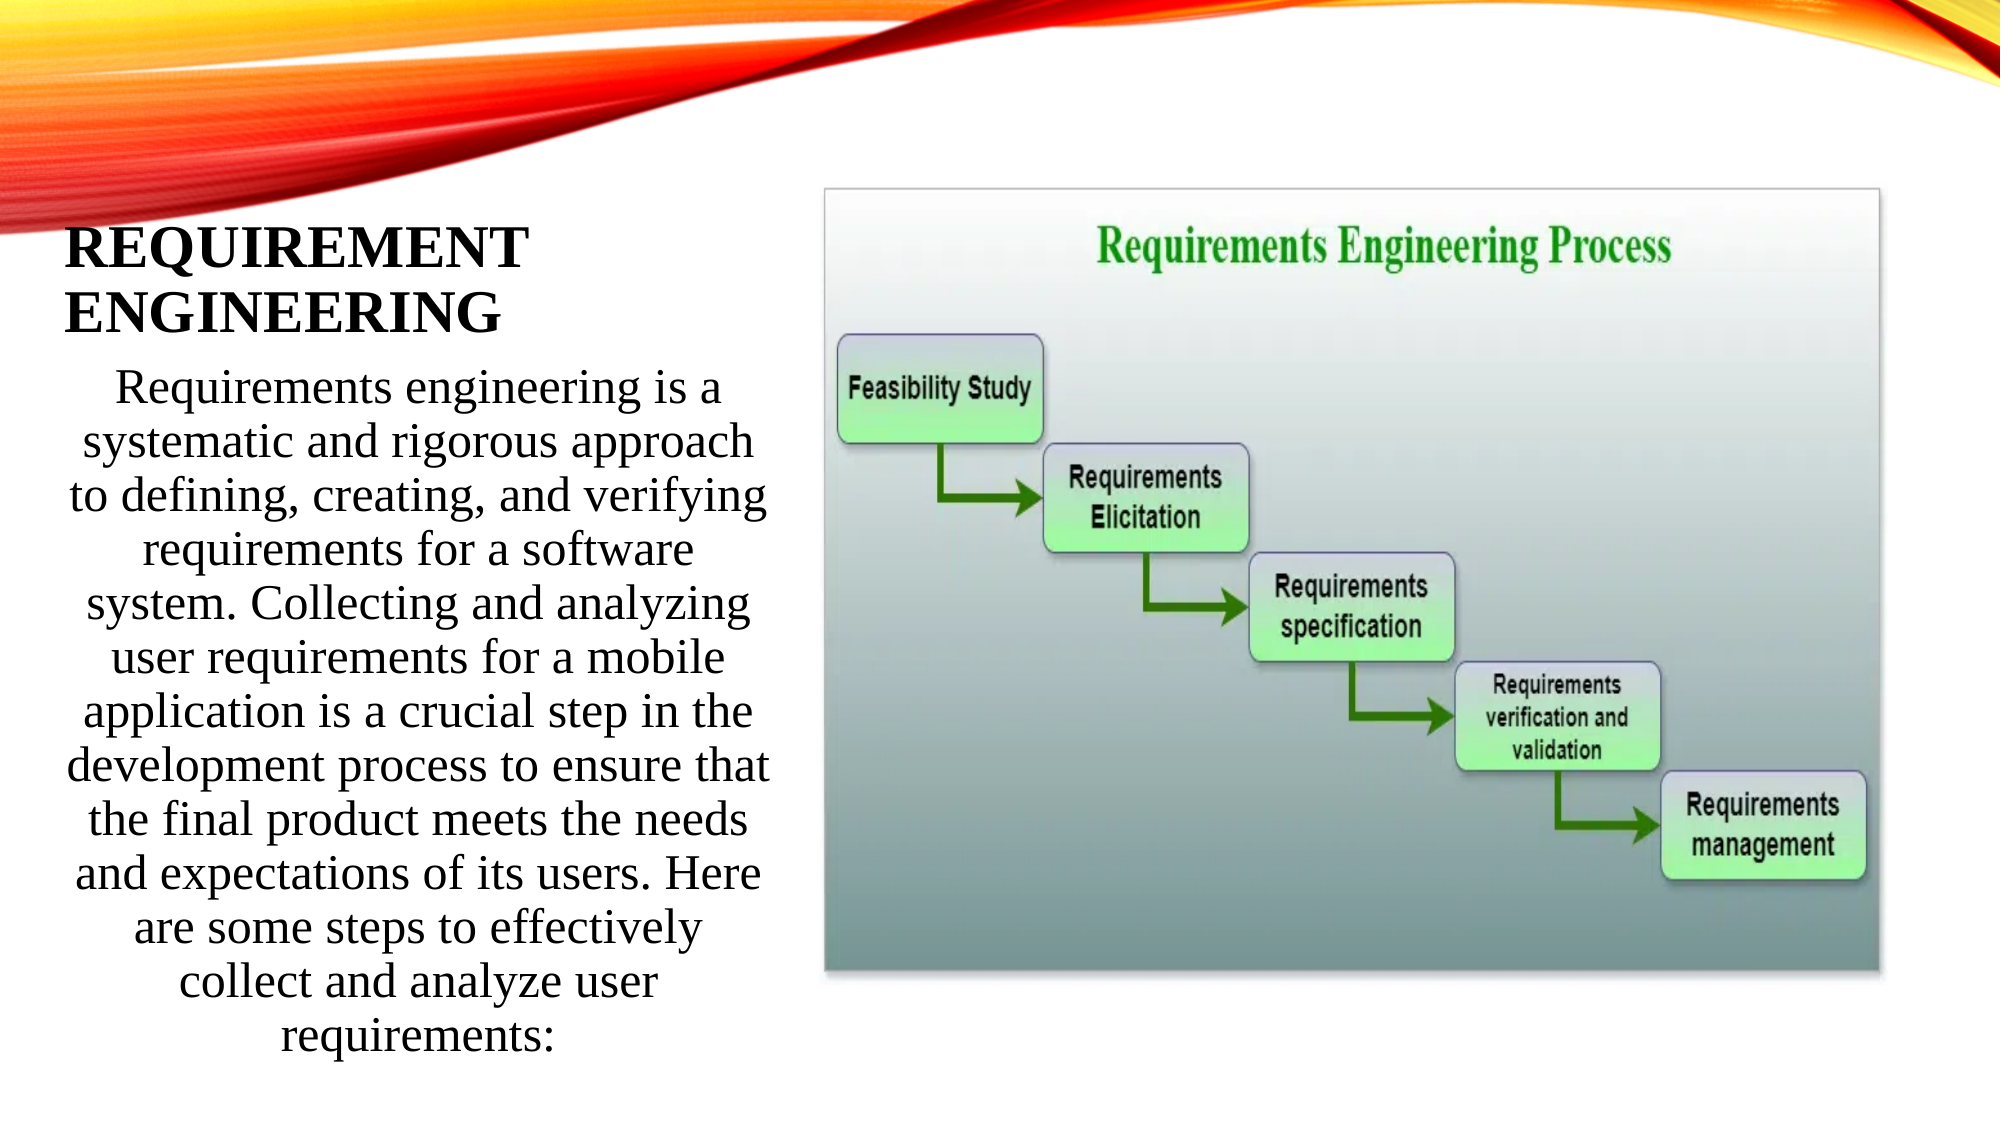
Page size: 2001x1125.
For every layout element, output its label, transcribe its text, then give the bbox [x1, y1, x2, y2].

picture [0, 0, 2000, 985]
title REQUIREMENT ENGINEERING [50, 206, 788, 353]
list Requirements engineering is a systematic and rigorous approach to defining, creating, and verifying requirements for a software system. Collecting and analyzing user requirements for a mobile application is a crucial step in the development process to ensure that the final product meets the needs and expectations of its users. Here are some steps to effectively collect and analyze user requirements: [50, 353, 788, 1100]
